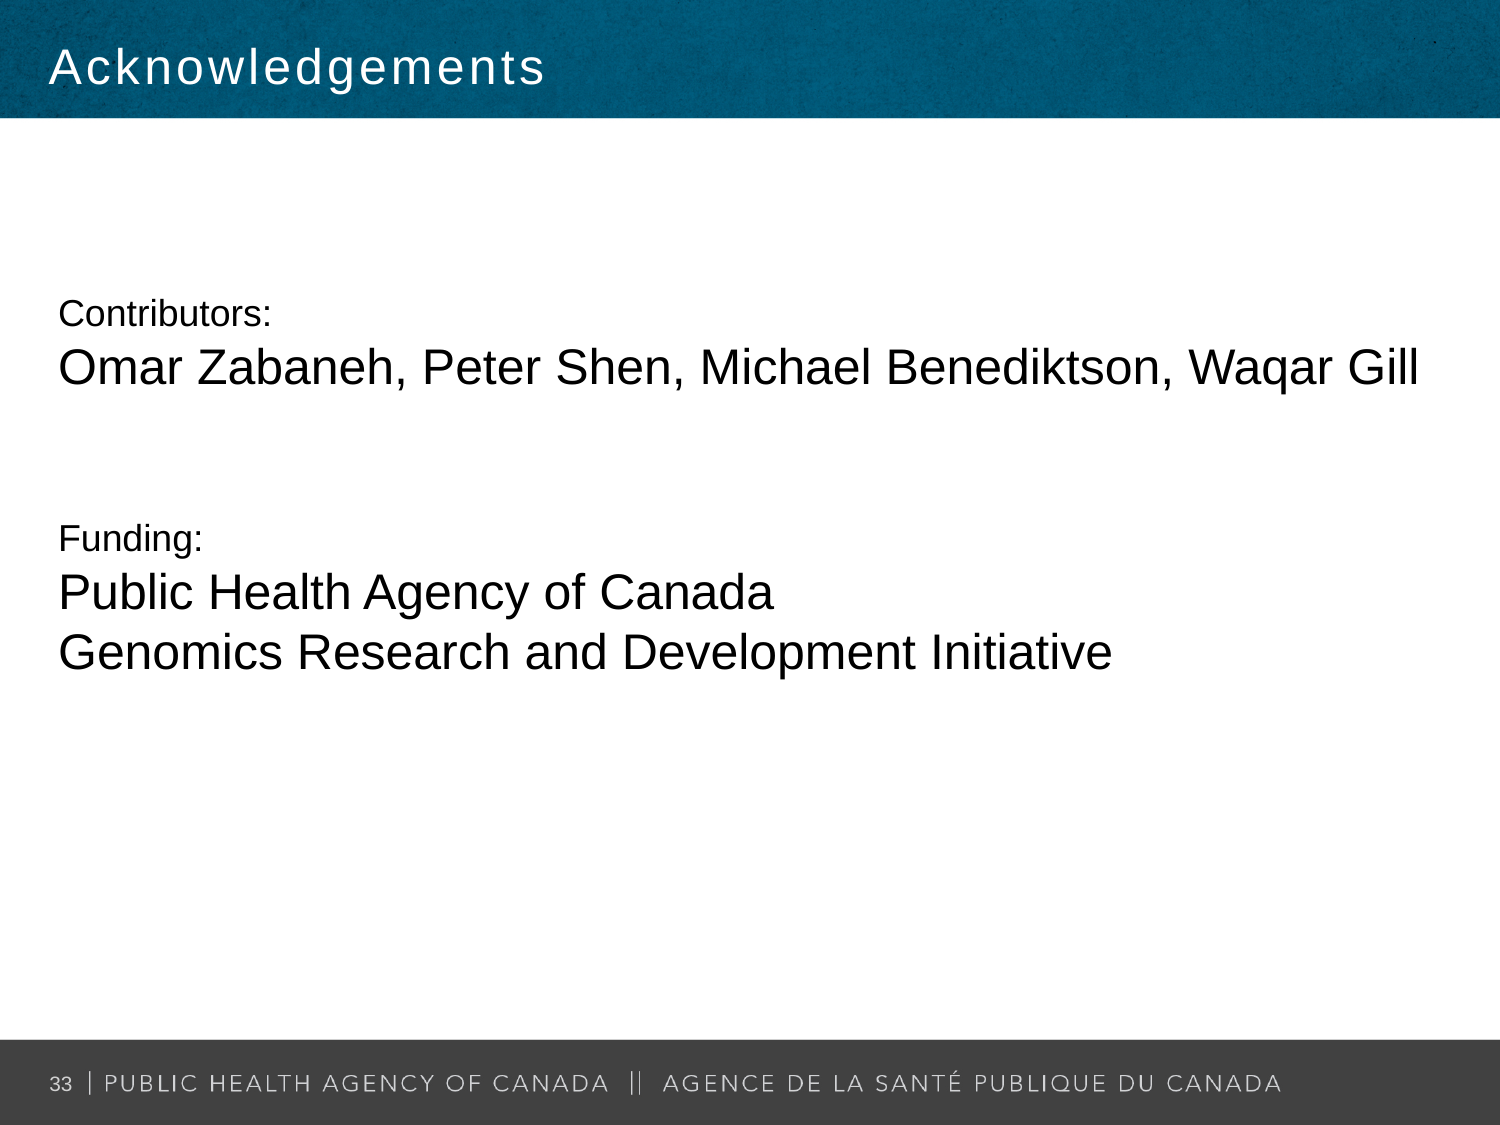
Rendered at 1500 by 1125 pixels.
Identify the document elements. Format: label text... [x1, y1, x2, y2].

text_box Contributors: Omar Zabaneh, Peter Shen, Michael Benediktson, Waqar Gill Funding: Public Health Agency of Canada Genomics Research and Development Initiative [43, 191, 1446, 807]
picture [0, 119, 1500, 1125]
footer Acknowledgements [33, 26, 1500, 93]
slide_number 33 [34, 1063, 129, 1119]
